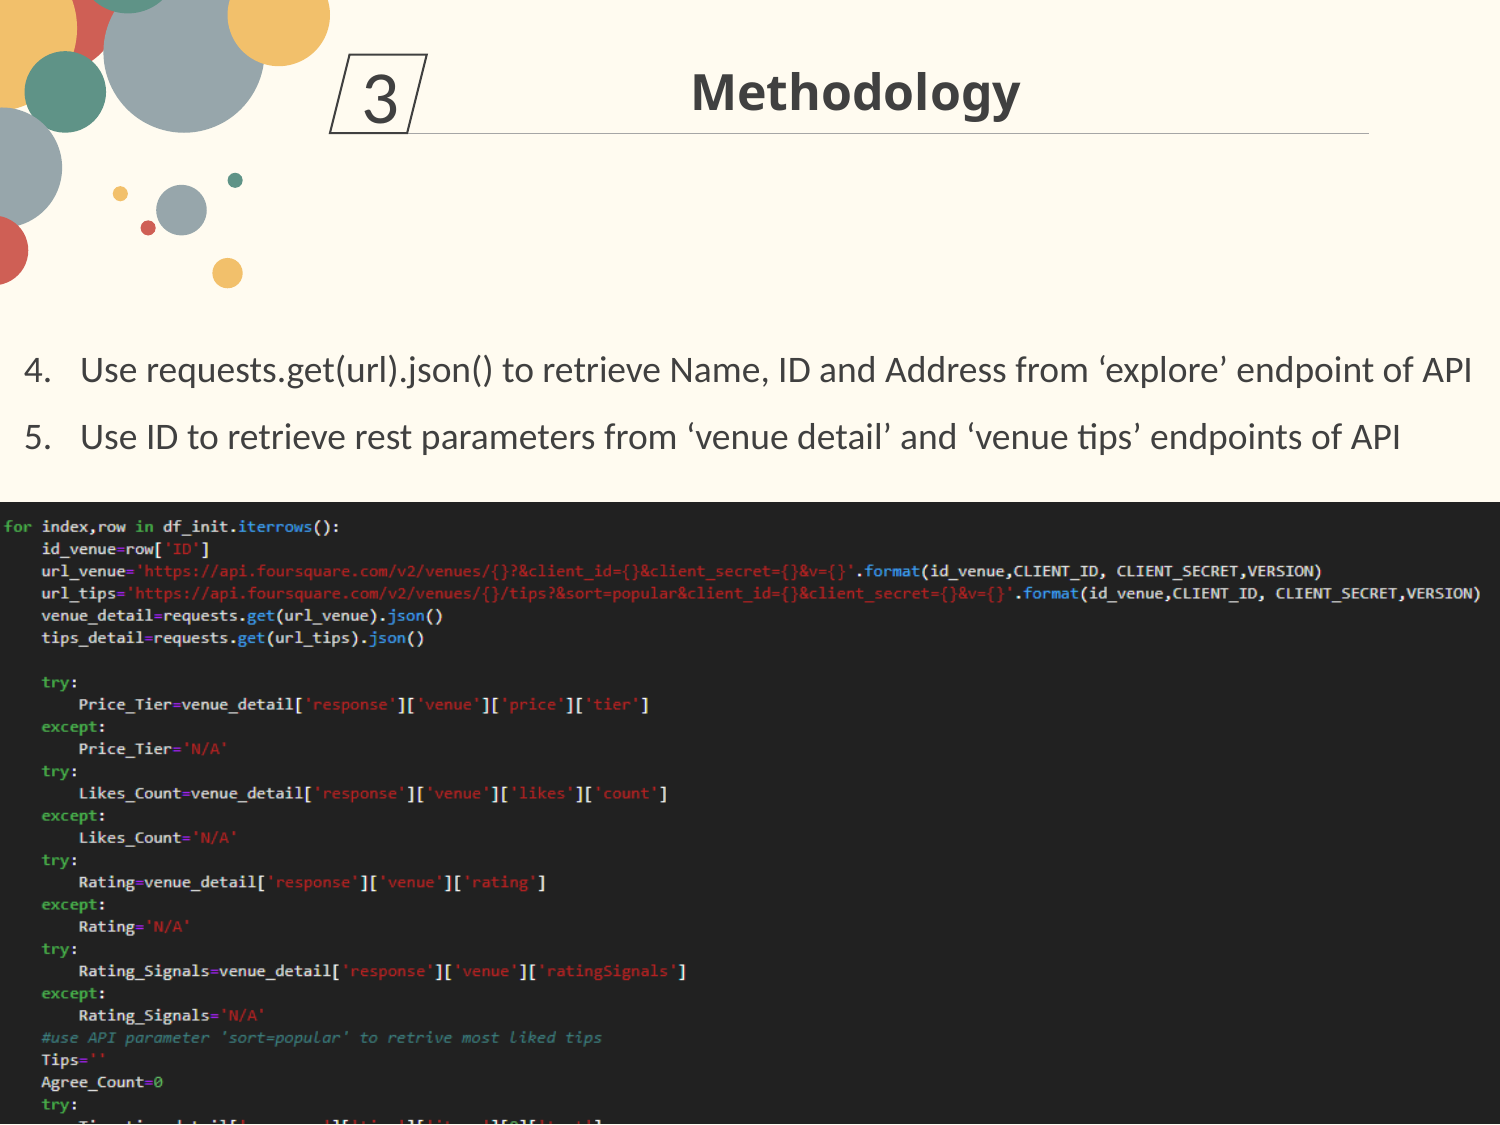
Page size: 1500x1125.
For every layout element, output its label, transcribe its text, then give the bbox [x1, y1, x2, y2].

picture [0, 502, 1500, 1125]
text_box 3 [330, 53, 429, 135]
text_box Methodology [675, 52, 1445, 128]
text_box Use requests.get(url).json() to retrieve Name, ID and Address from ‘explore’ endpoint of API Use ID to retrieve rest parameters from ‘venue detail’ and ‘venue tips’ endpoints of API [9, 314, 1500, 465]
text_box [0, 0, 330, 289]
